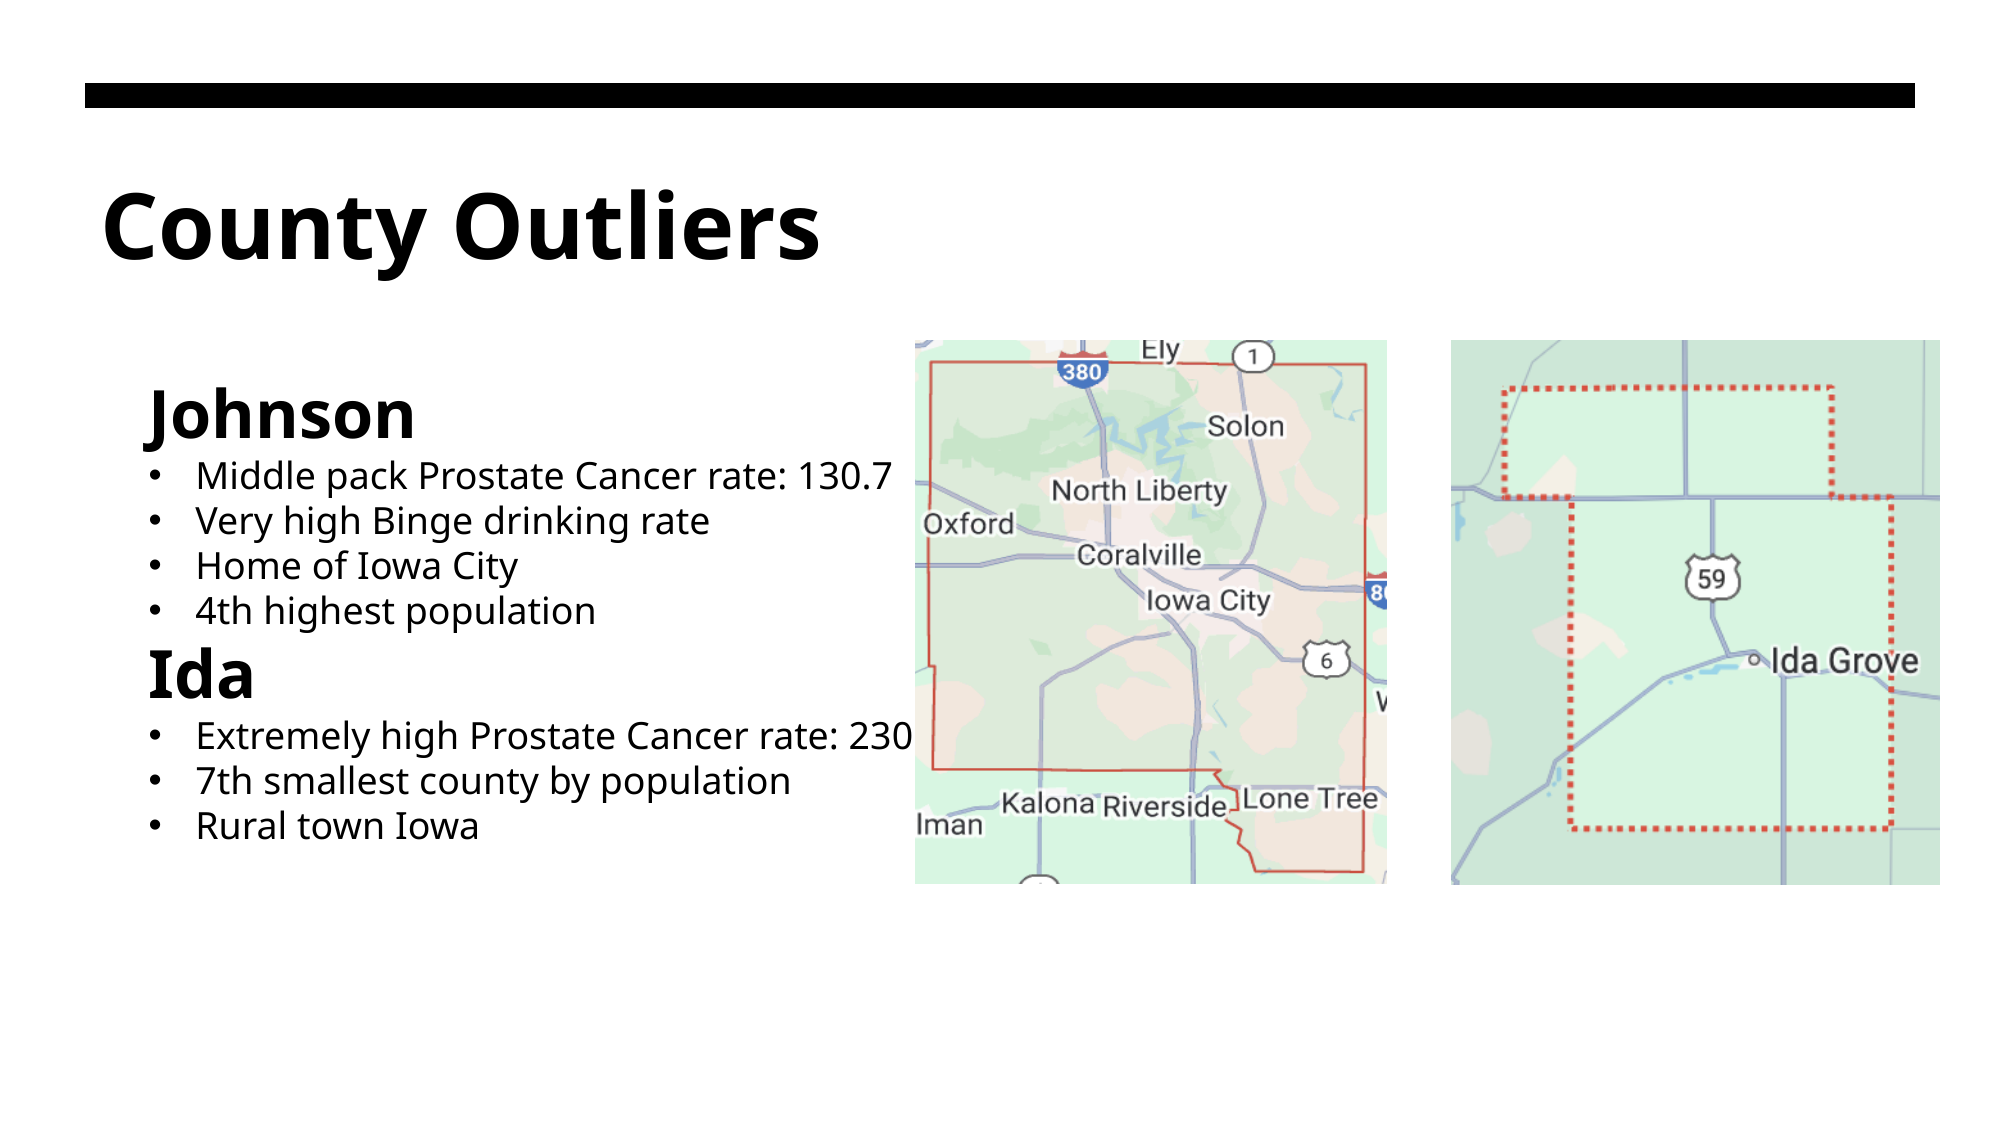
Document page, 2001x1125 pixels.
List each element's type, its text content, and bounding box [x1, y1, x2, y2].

text_box Johnson Middle pack Prostate Cancer rate: 130.7 Very high Binge drinking rate Home of Iowa City 4th highest population Ida Extremely high Prostate Cancer rate: 230.9 7th smallest county by population Rural town Iowa [133, 364, 915, 855]
title County Outliers [85, 160, 1916, 401]
picture [915, 339, 1388, 884]
picture [1450, 340, 1940, 886]
